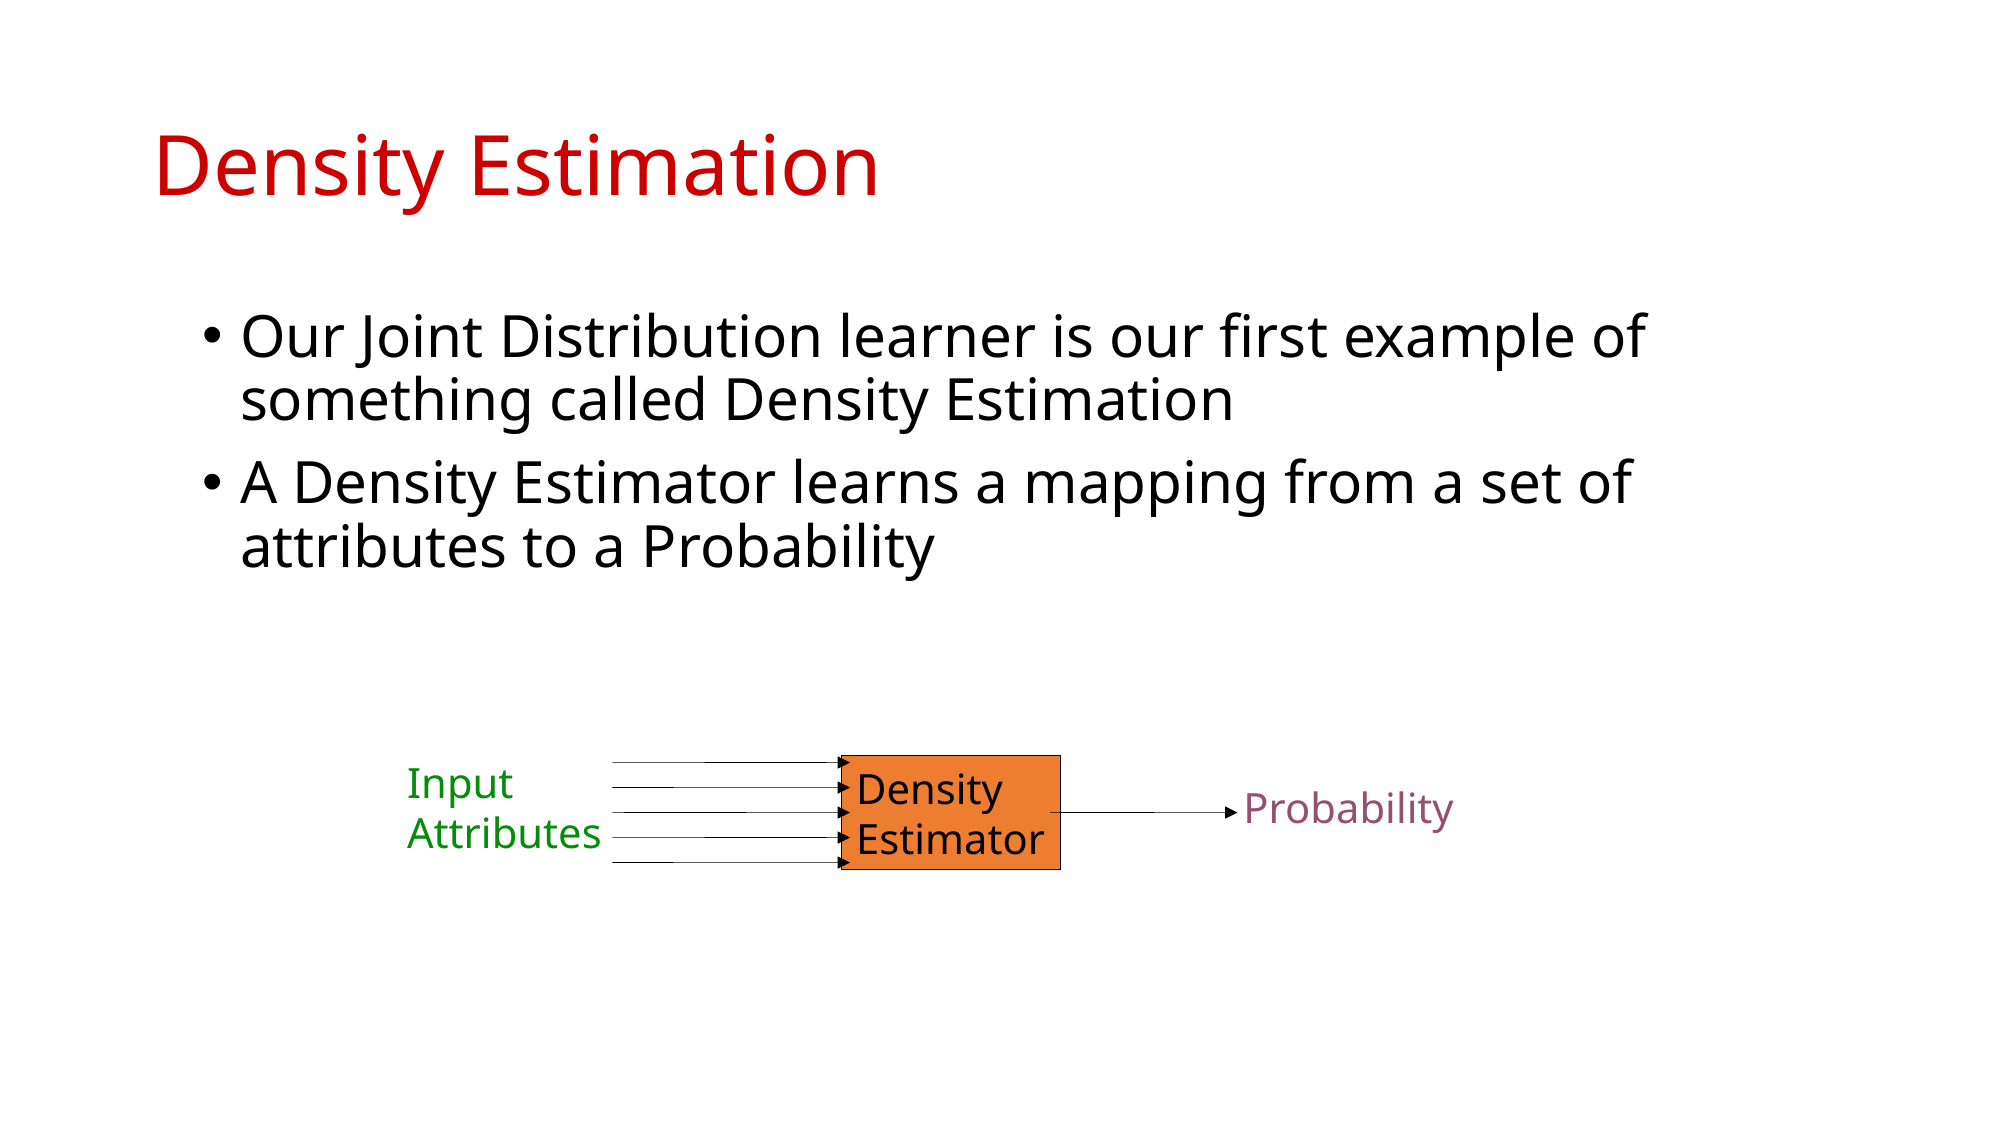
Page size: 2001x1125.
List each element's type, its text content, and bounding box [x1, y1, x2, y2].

text_box Input Attributes [392, 749, 617, 865]
text_box Probability [1228, 774, 1469, 840]
text_box [612, 806, 850, 819]
text_box [612, 831, 850, 844]
title Density Estimation [137, 59, 1863, 278]
text_box [612, 781, 850, 794]
text_box Density Estimator [841, 755, 1060, 870]
text_box [1049, 806, 1238, 819]
text_box [612, 856, 850, 869]
list Our Joint Distribution learner is our first example of something called Density Estimation A Density Estimator learns a mapping from a set of attributes to a Probability [187, 299, 1913, 1014]
text_box [612, 756, 850, 769]
